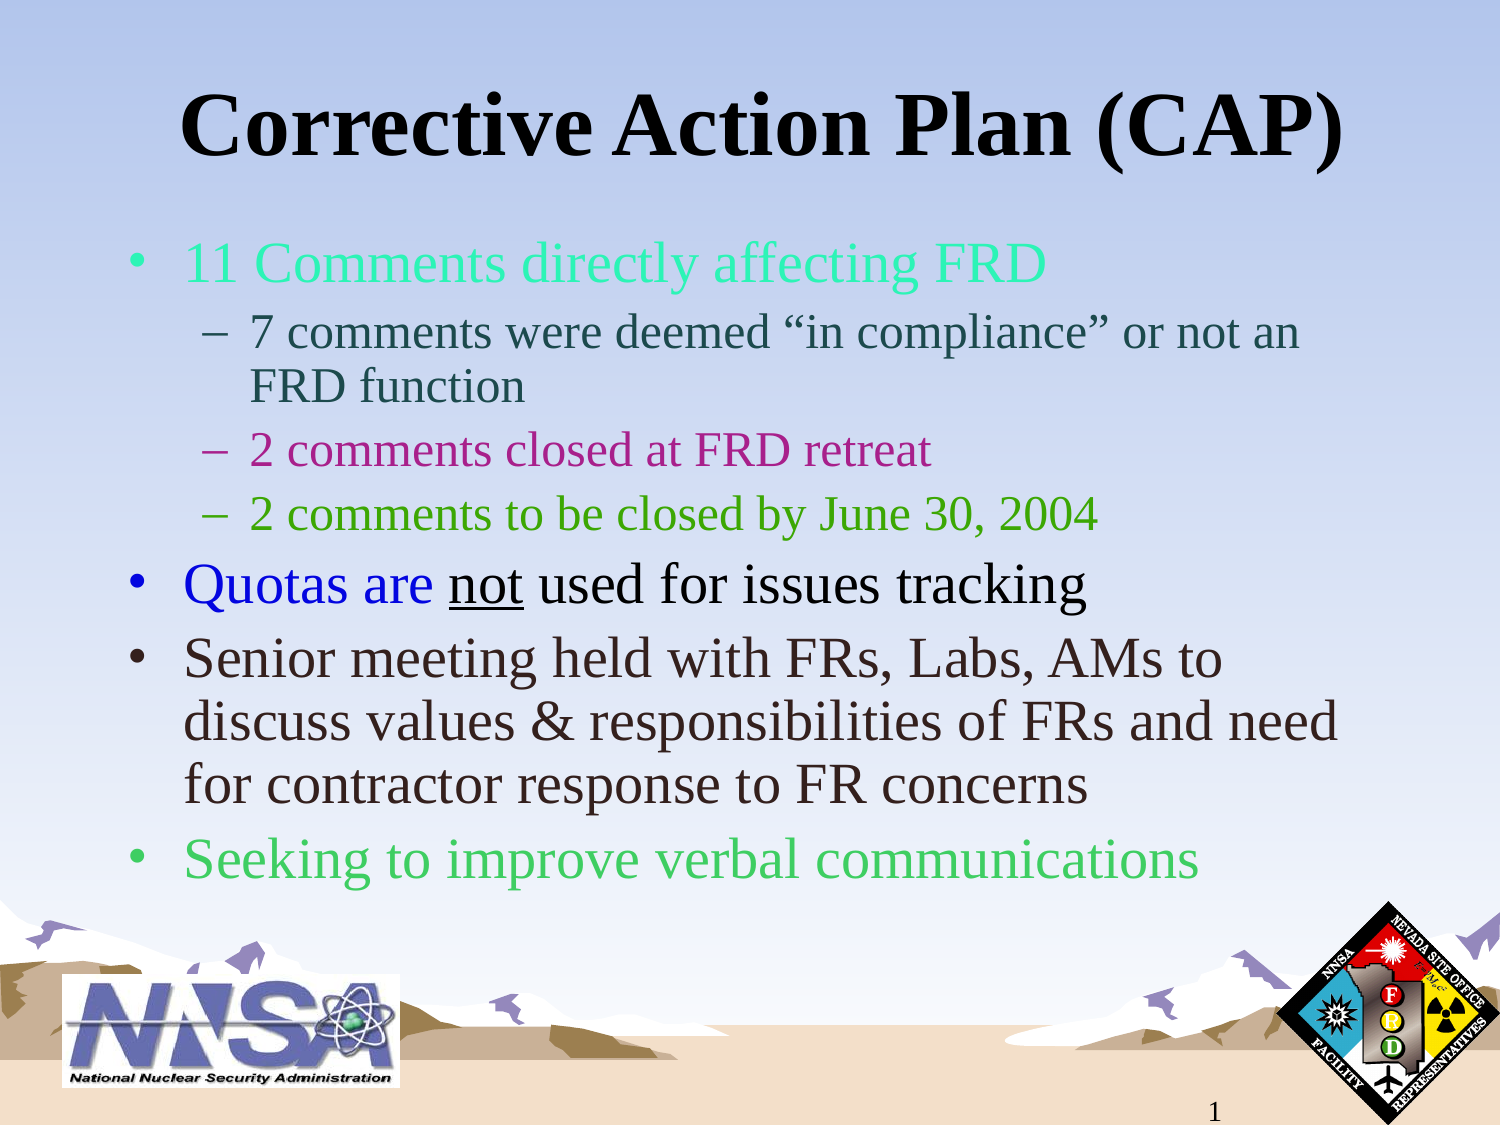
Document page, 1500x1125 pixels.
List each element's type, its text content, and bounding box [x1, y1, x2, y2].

title Corrective Action Plan (CAP) [125, 50, 1400, 188]
list 11 Comments directly affecting FRD 7 comments were deemed “in compliance” or not an FRD function 2 comments closed at FRD retreat 2 comments to be closed by June 30, 2004 Quotas are not used for issues tracking Senior meeting held with FRs, Labs, AMs to discuss values & responsibilities of FRs and need for contractor response to FR concerns Seeking to improve verbal communications [112, 224, 1388, 938]
picture [1276, 901, 1500, 1125]
slide_number ‹#› [924, 1050, 1238, 1125]
slide_number [425, 1050, 738, 1125]
picture [62, 974, 400, 1088]
